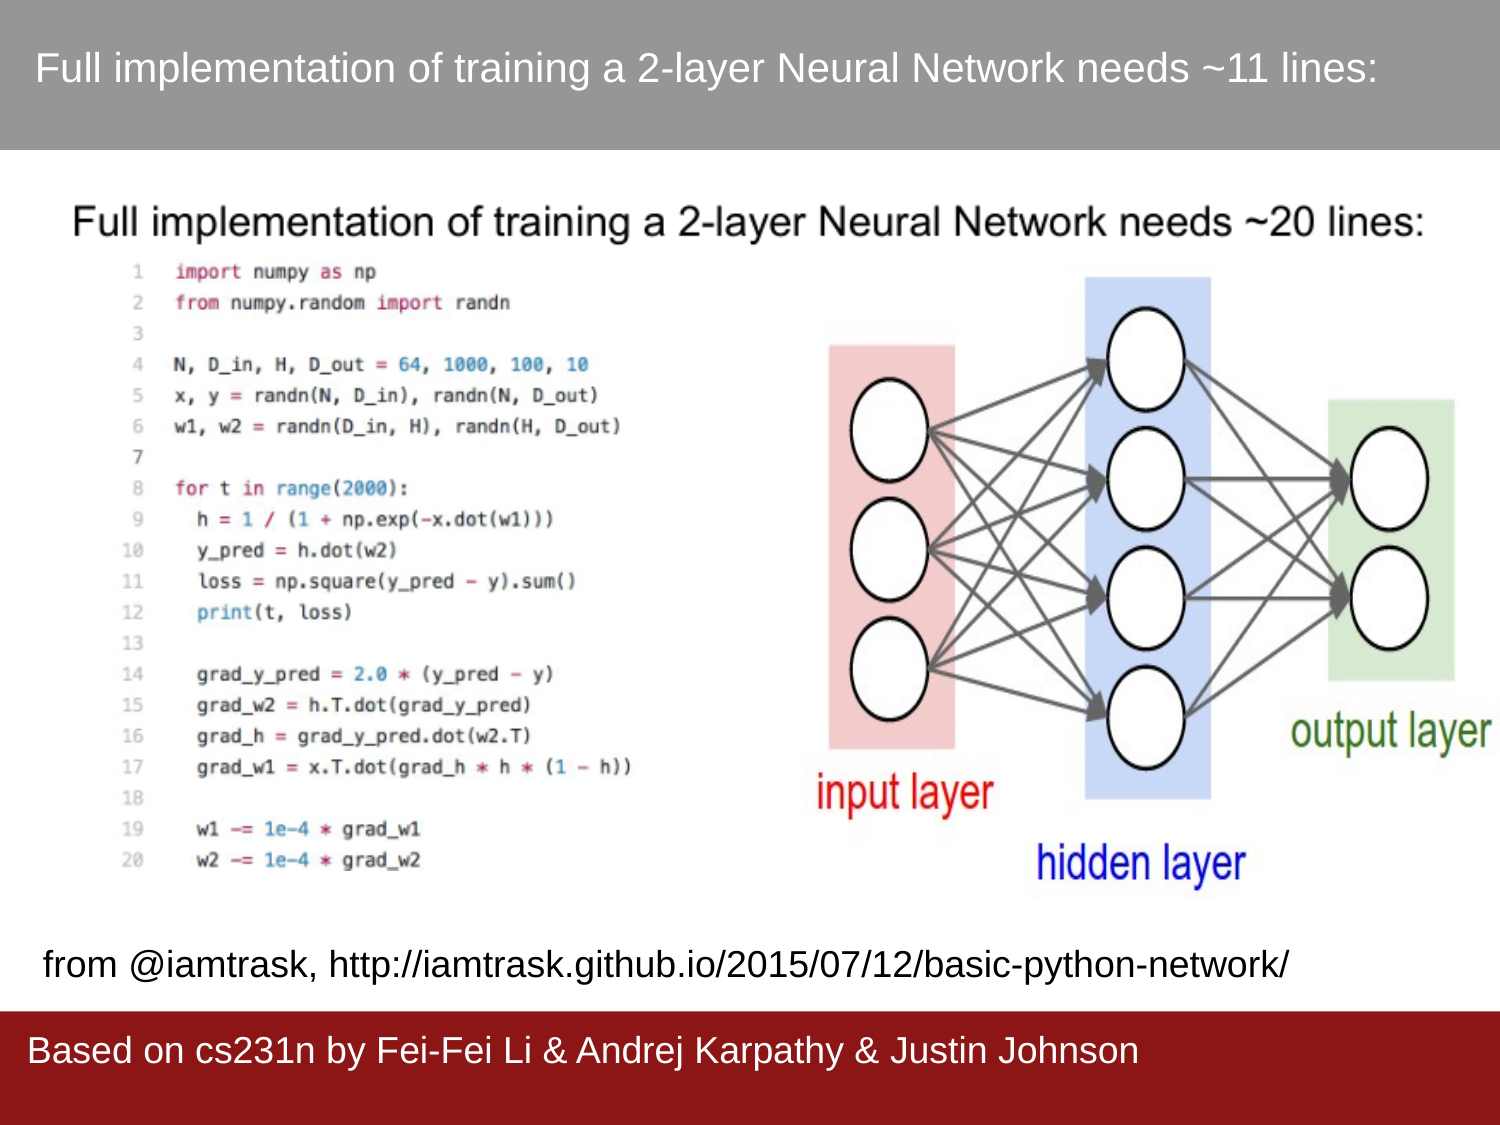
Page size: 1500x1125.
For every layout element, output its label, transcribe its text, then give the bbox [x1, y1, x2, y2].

text_box from @iamtrask, http://iamtrask.github.io/2015/07/12/basic-python-network/ [27, 925, 1325, 982]
picture [65, 189, 1500, 899]
text_box Full implementation of training a 2-layer Neural Network needs ~11 lines: [19, 25, 1429, 91]
